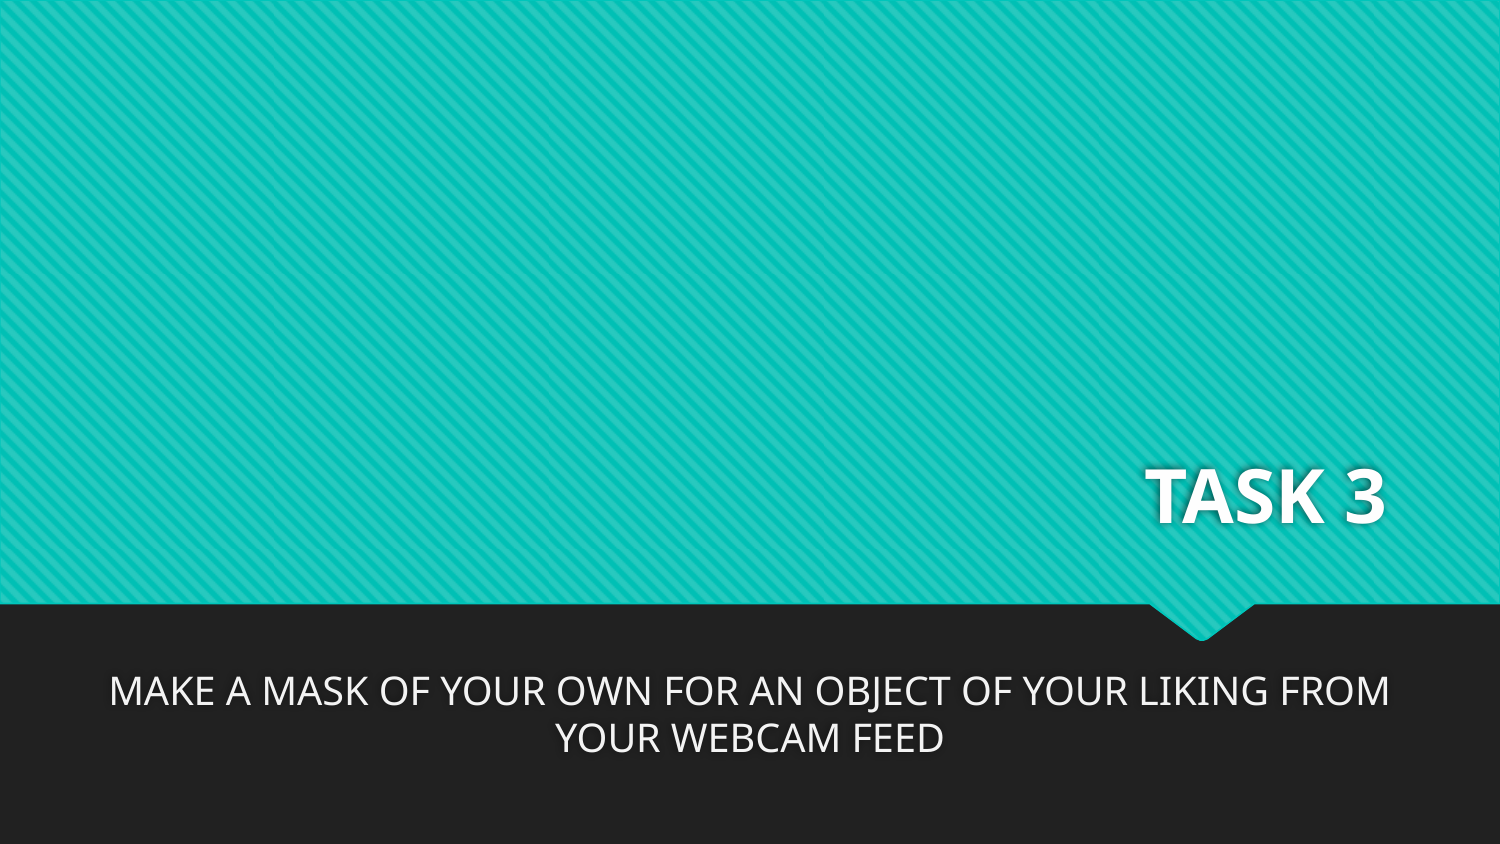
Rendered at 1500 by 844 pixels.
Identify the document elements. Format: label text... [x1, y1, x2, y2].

title TASK 3 [99, 363, 1400, 544]
list MAKE A MASK OF YOUR OWN FOR AN OBJECT OF YOUR LIKING FROM YOUR WEBCAM FEED [60, 660, 1440, 791]
picture [1, 1, 1499, 639]
